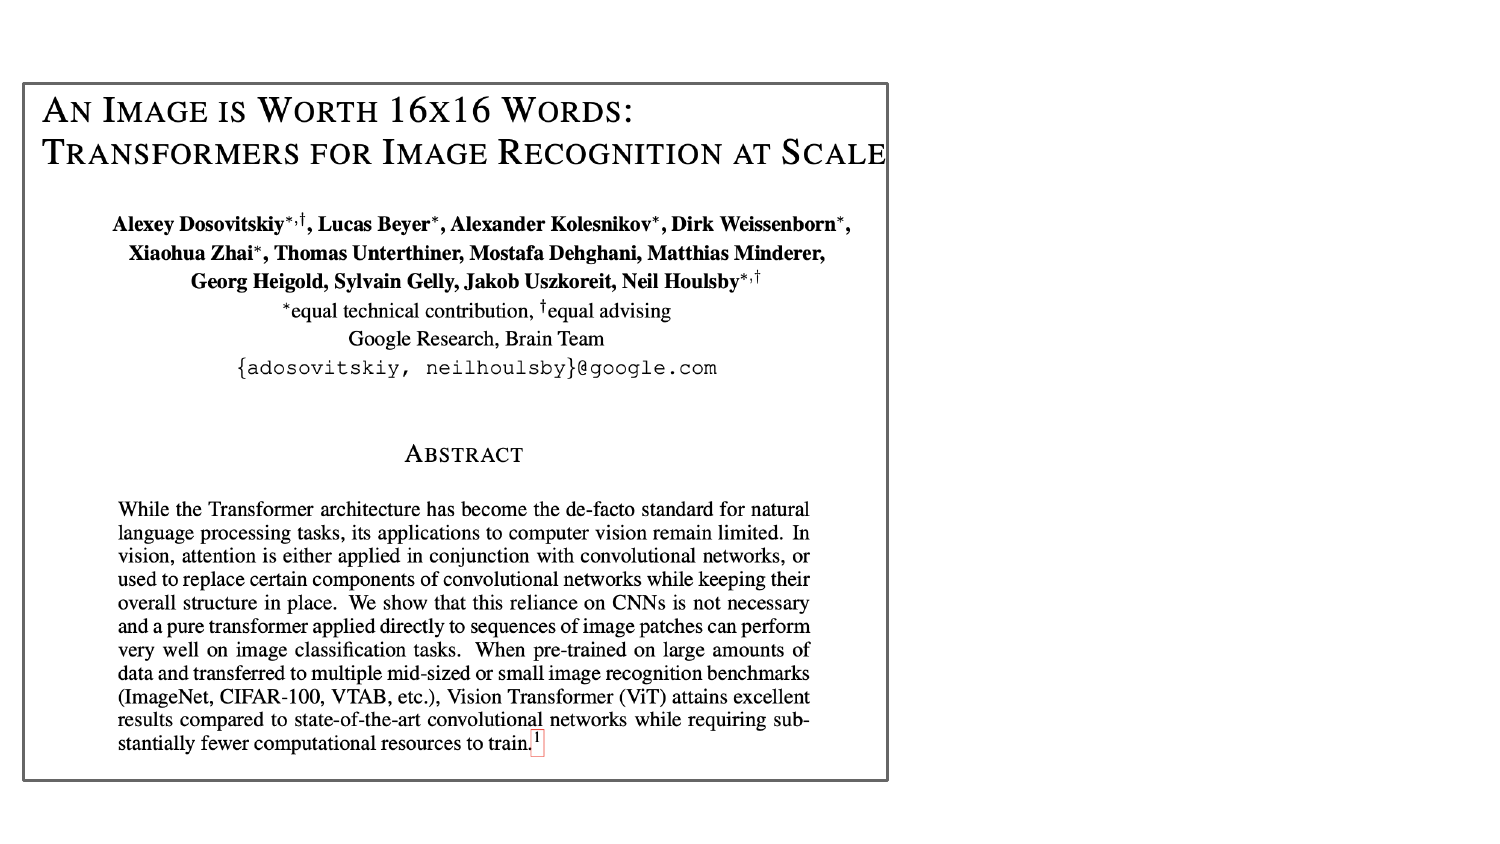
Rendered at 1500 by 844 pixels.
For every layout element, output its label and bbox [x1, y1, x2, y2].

picture [24, 84, 886, 779]
